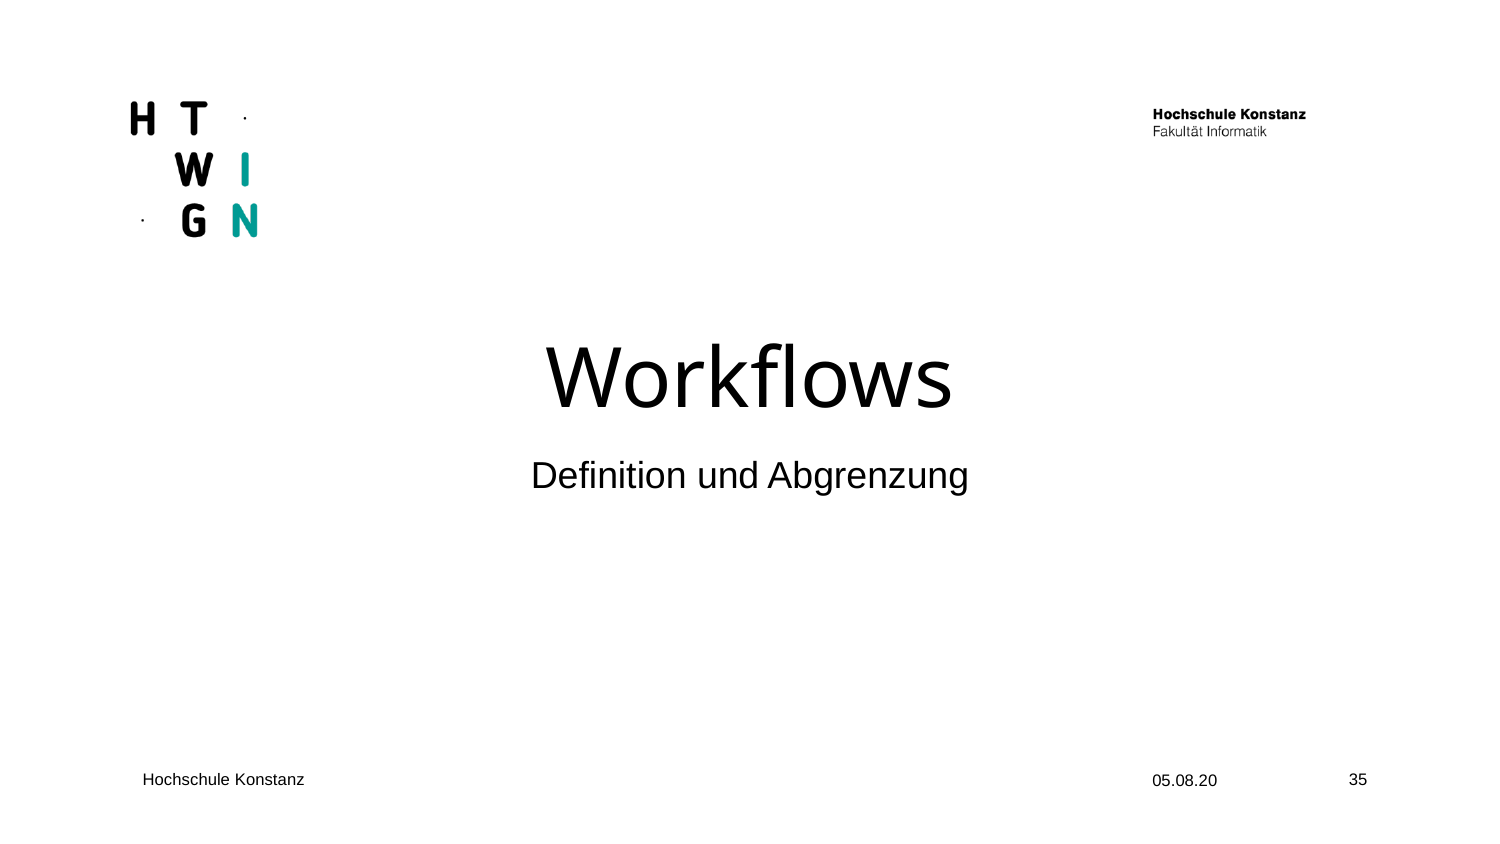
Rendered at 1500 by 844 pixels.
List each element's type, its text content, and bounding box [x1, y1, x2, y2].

picture [1102, 67, 1462, 273]
picture [91, 67, 296, 271]
title Workflows [187, 138, 1313, 432]
subtitle Definition und Abgrenzung [187, 443, 1313, 647]
